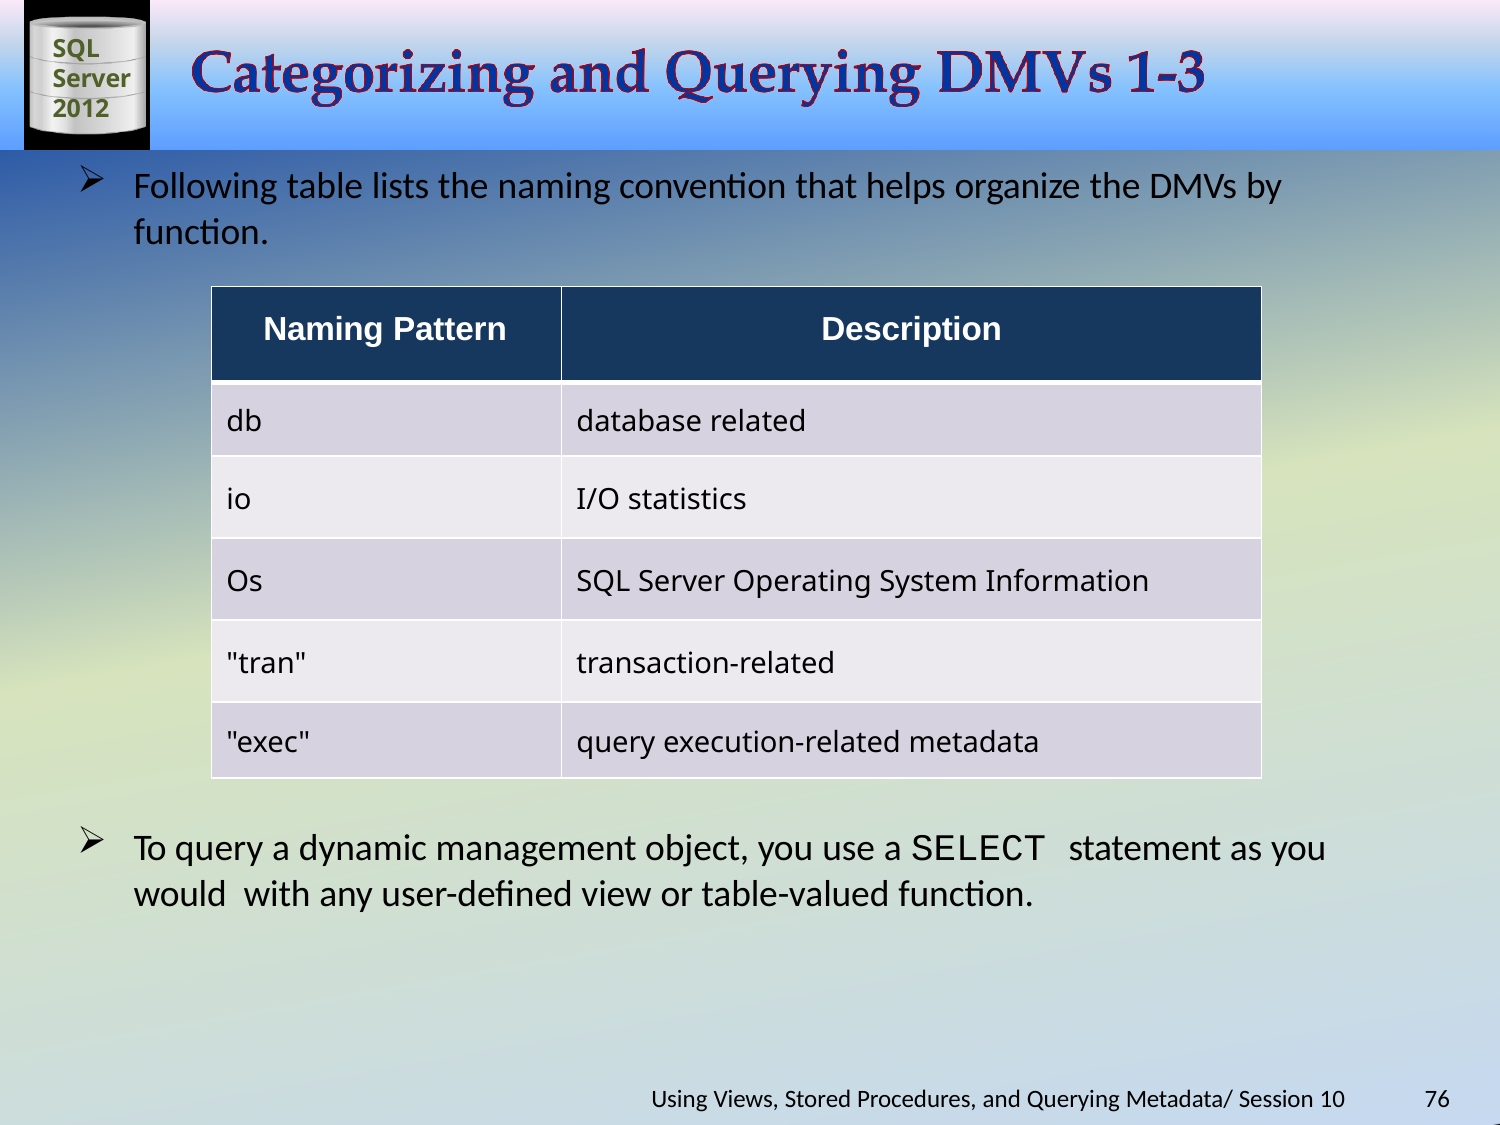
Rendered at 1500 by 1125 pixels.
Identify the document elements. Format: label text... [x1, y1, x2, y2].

table_header Description [562, 287, 1261, 380]
table_cell Os [212, 539, 561, 619]
text_box Following table lists the naming convention that helps organize the DMVs by function. [75, 159, 1296, 252]
table_cell "exec" [212, 703, 561, 777]
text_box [0, 0, 1500, 151]
table_cell io [212, 457, 561, 537]
slide_number 76 [1418, 1086, 1457, 1125]
table_cell I/O statistics [562, 457, 1261, 537]
table_cell "tran" [212, 621, 561, 701]
table_cell db [212, 385, 561, 455]
picture [0, 151, 1500, 1125]
table_cell database related [562, 385, 1261, 455]
table_header Naming Pattern [212, 287, 561, 380]
table_cell transaction-related [562, 621, 1261, 701]
table_cell SQL Server Operating System Information [562, 539, 1261, 619]
picture [191, 47, 1205, 107]
table_cell query execution-related metadata [562, 703, 1261, 777]
text_box To query a dynamic management object, you use a SELECT statement as you would with any user-defined view or table-valued function. [75, 820, 1425, 914]
slide_number Using Views, Stored Procedures, and Querying Metadata/ Session 10 [649, 1086, 1350, 1125]
